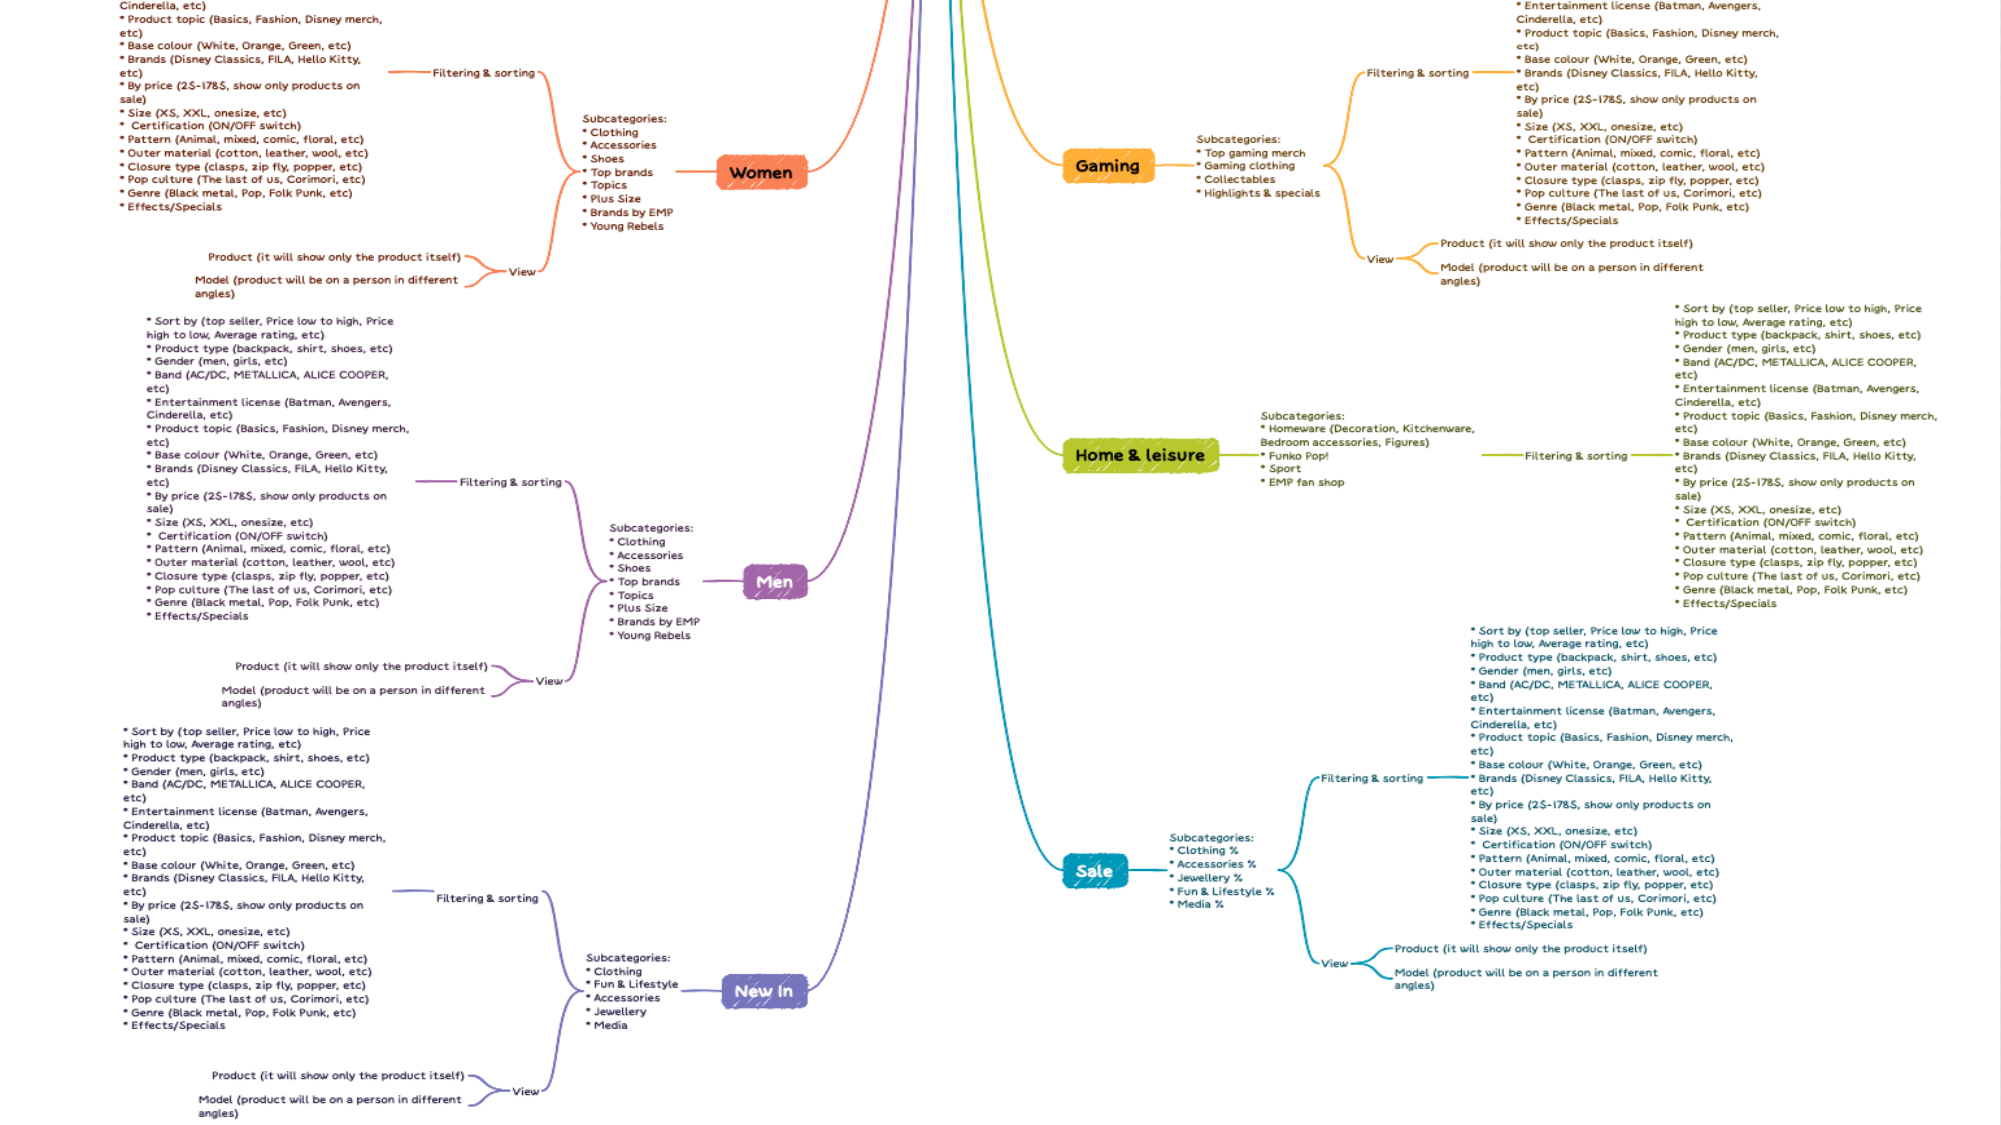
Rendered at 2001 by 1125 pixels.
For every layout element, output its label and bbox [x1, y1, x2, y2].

list [0, 0, 2000, 1125]
